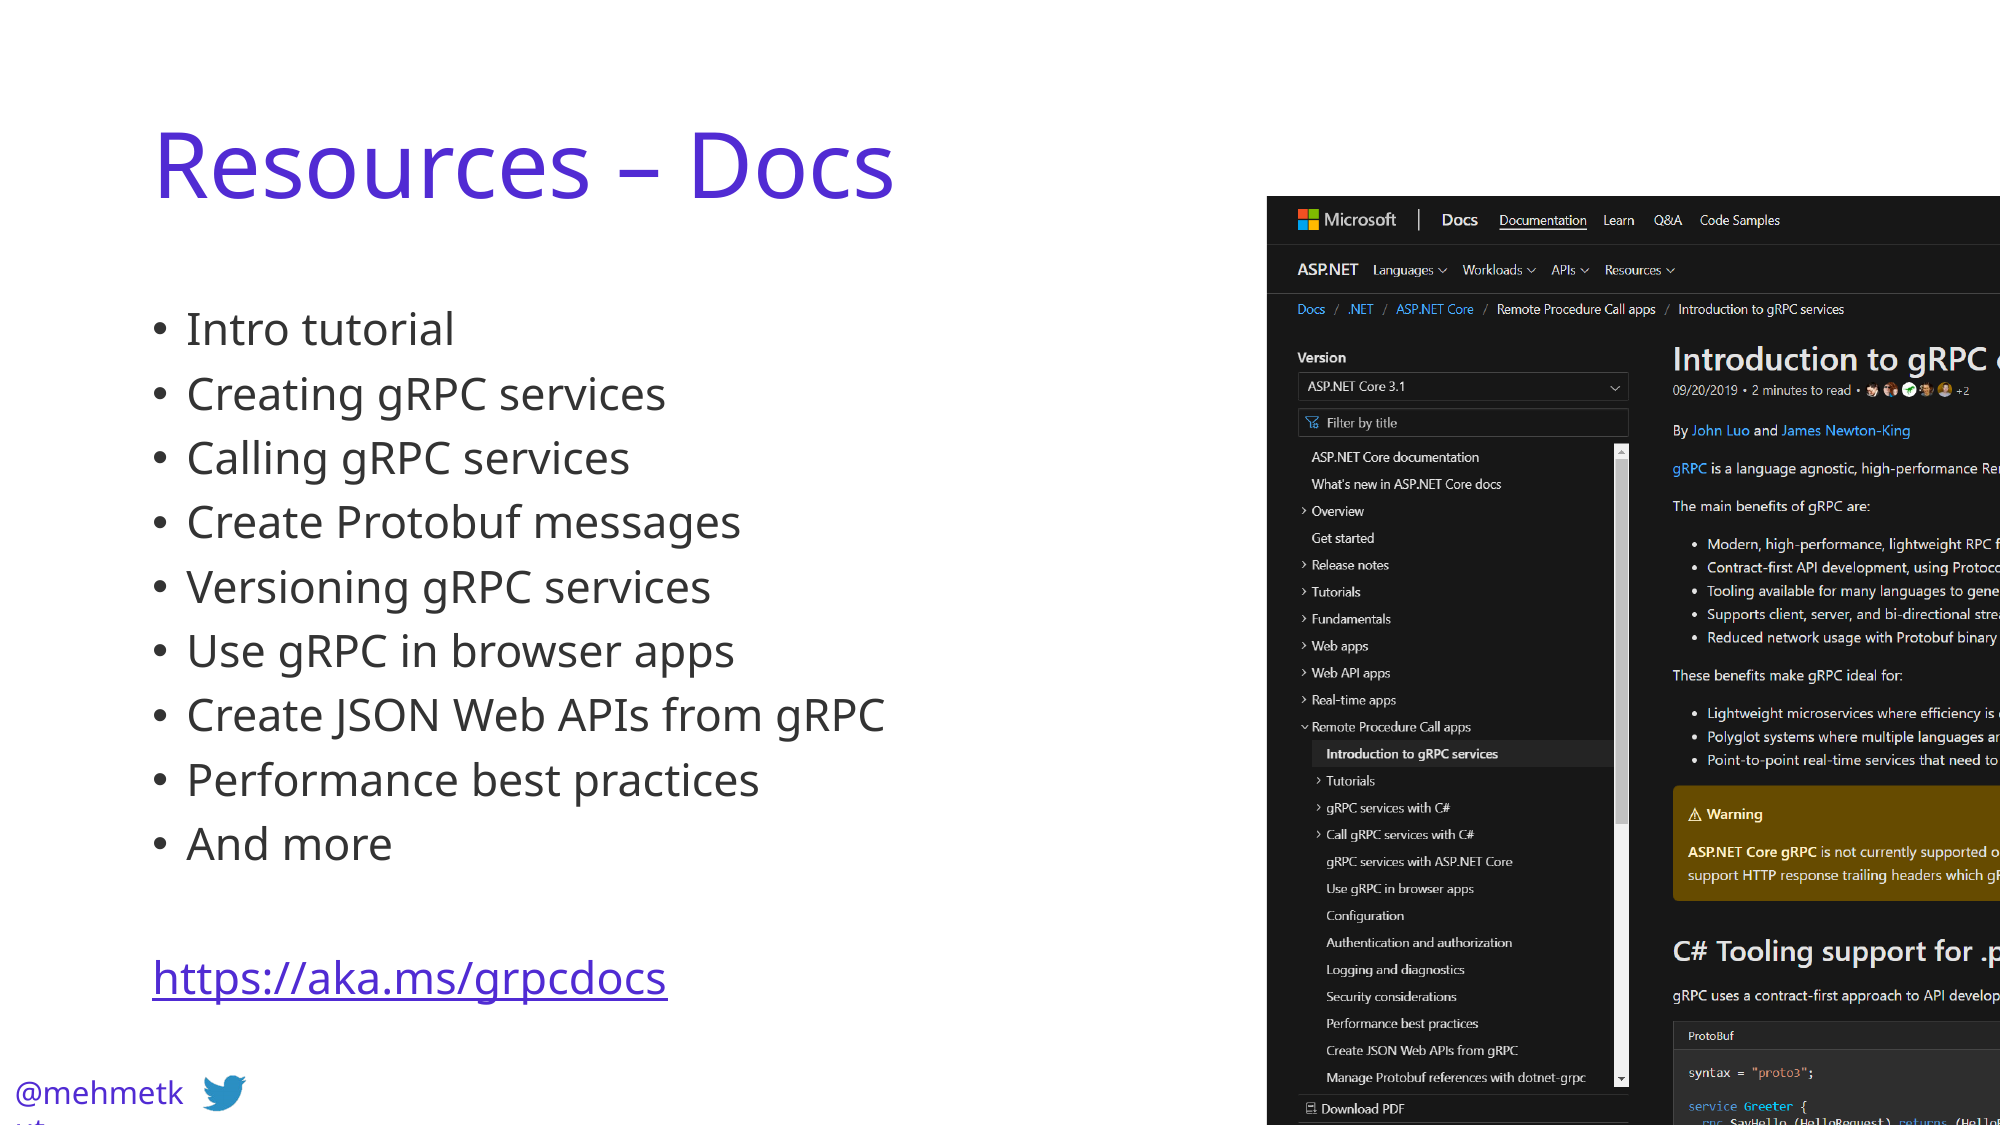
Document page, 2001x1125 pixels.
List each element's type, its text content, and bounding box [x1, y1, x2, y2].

text_box @mehmetkut [0, 1065, 214, 1125]
picture [179, 1062, 269, 1122]
list Intro tutorial Creating gRPC services Calling gRPC services Create Protobuf messages Versioning gRPC services Use gRPC in browser apps Create JSON Web APIs from gRPC Performance best practices And more https://aka.ms/grpcdocs [137, 299, 1266, 1014]
picture [1266, 196, 2000, 1125]
title Resources – Docs [137, 59, 1863, 278]
